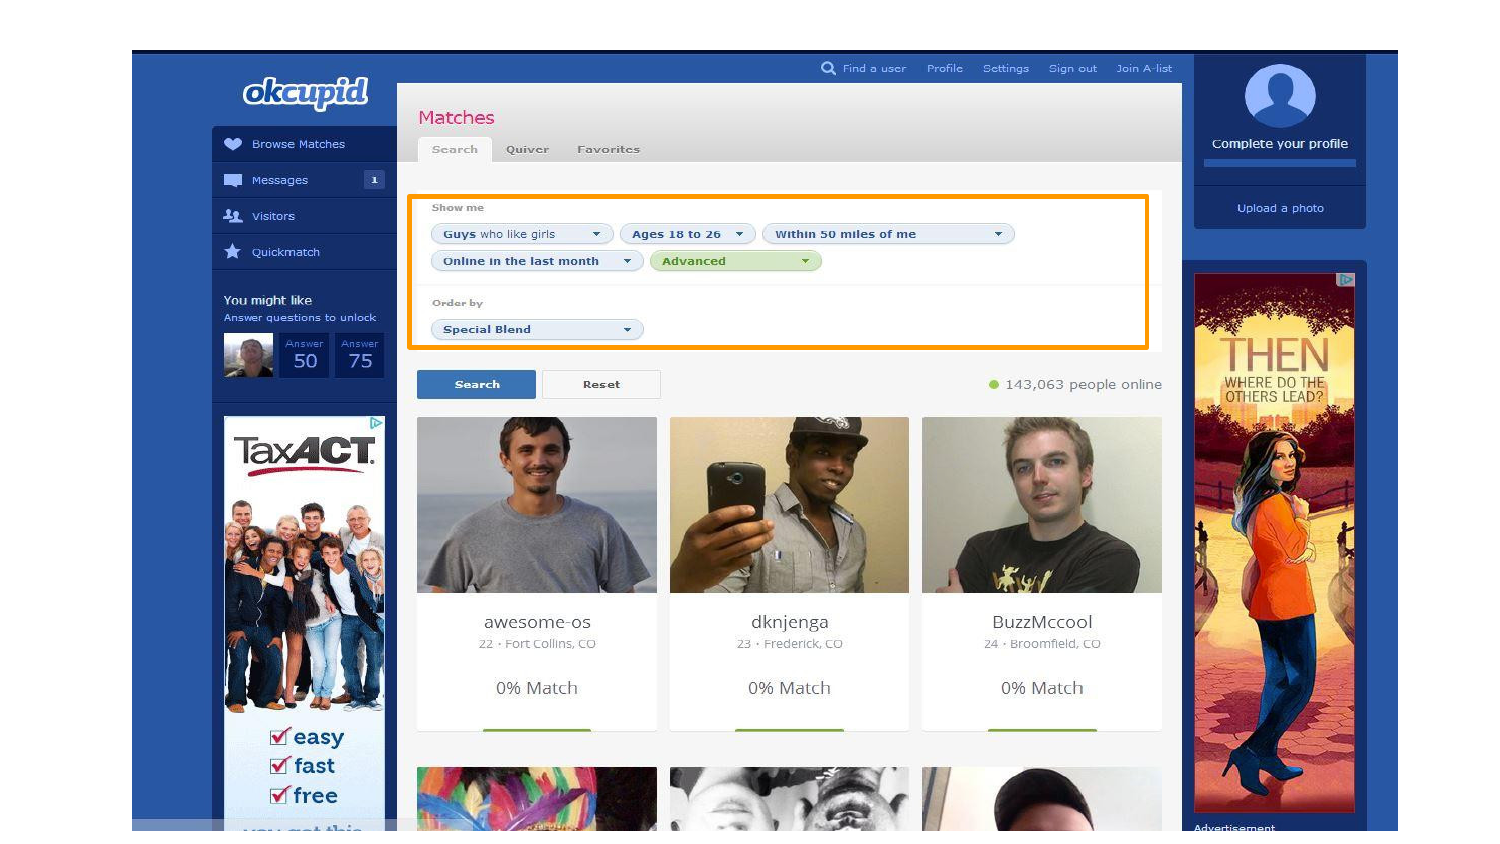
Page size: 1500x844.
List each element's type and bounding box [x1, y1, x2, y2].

picture [132, 50, 1398, 831]
